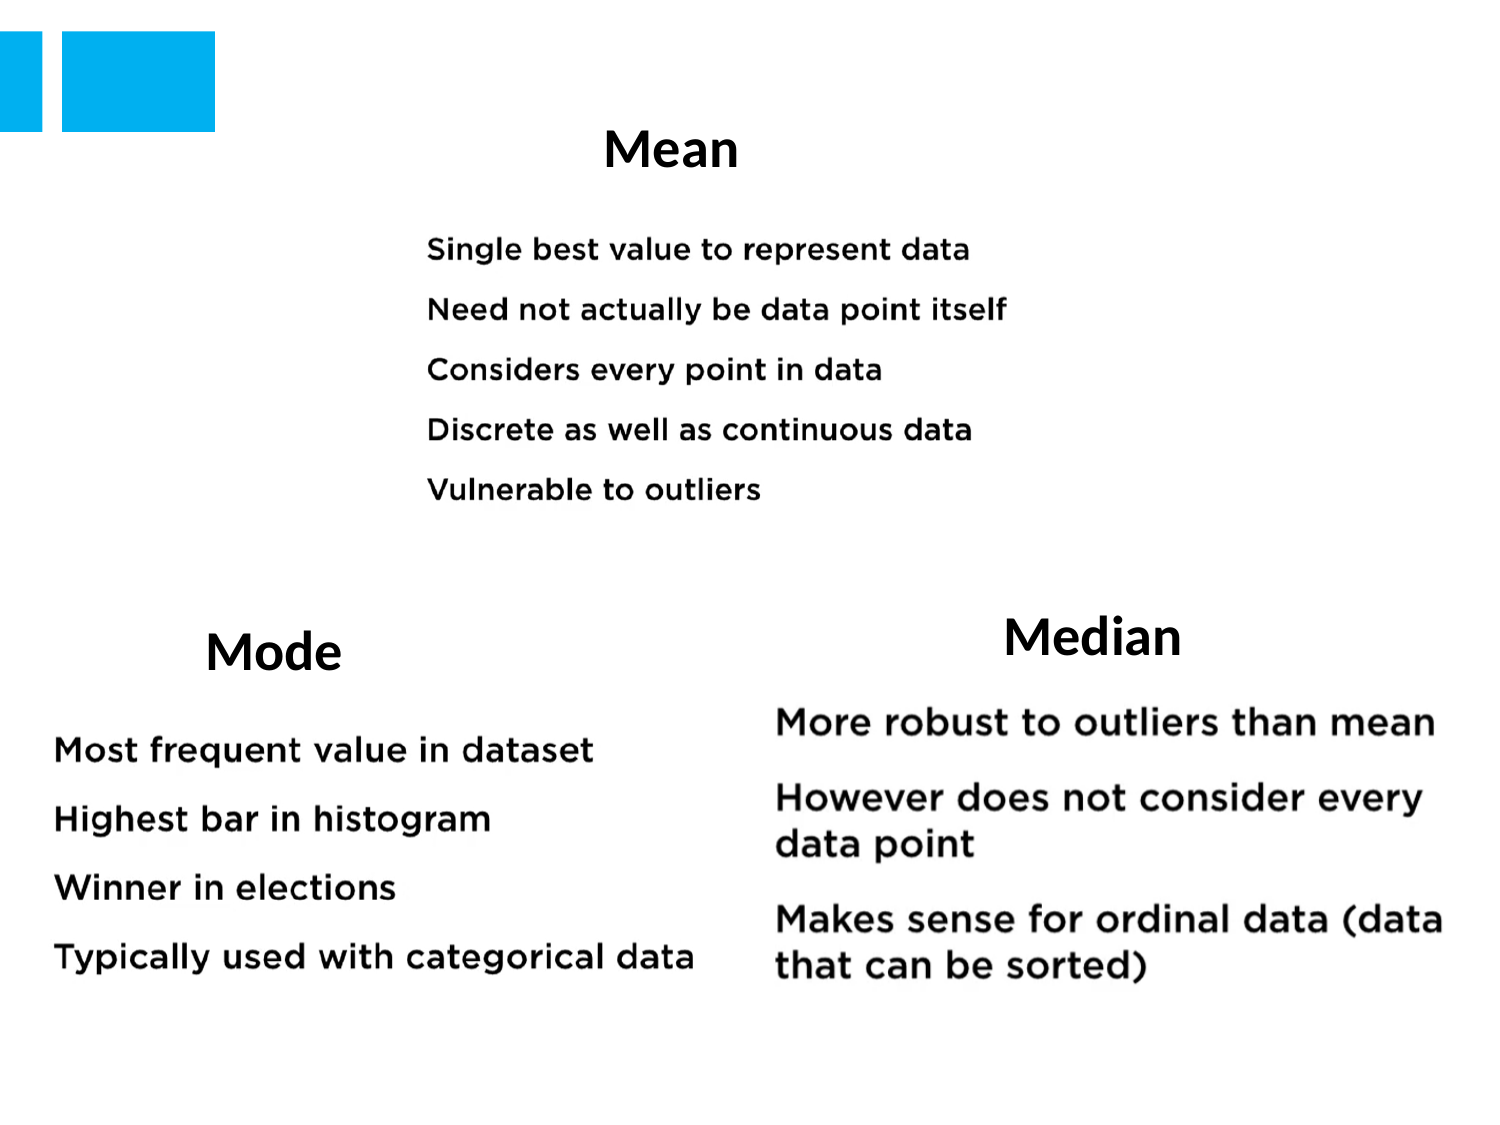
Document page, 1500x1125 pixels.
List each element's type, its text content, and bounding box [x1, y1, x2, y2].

picture [36, 690, 1495, 1018]
text_box Median [937, 591, 1338, 674]
text_box Mean [512, 103, 913, 187]
picture [410, 212, 1015, 538]
text_box Mode [113, 607, 514, 690]
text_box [0, 31, 216, 133]
